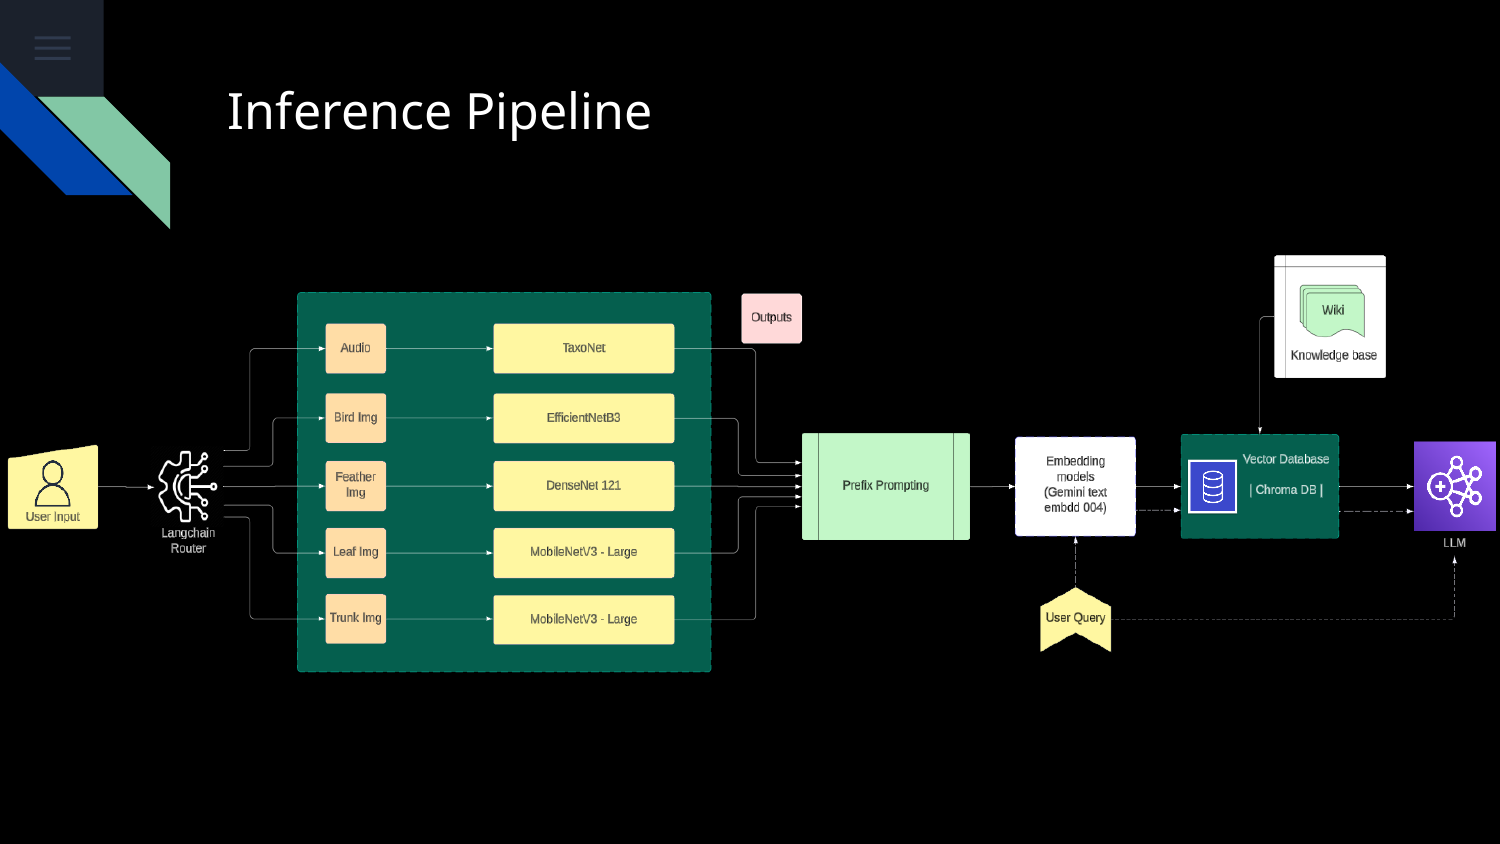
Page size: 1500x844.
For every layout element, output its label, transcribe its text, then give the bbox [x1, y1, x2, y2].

title Inference Pipeline [212, 64, 836, 157]
picture [0, 248, 1500, 684]
